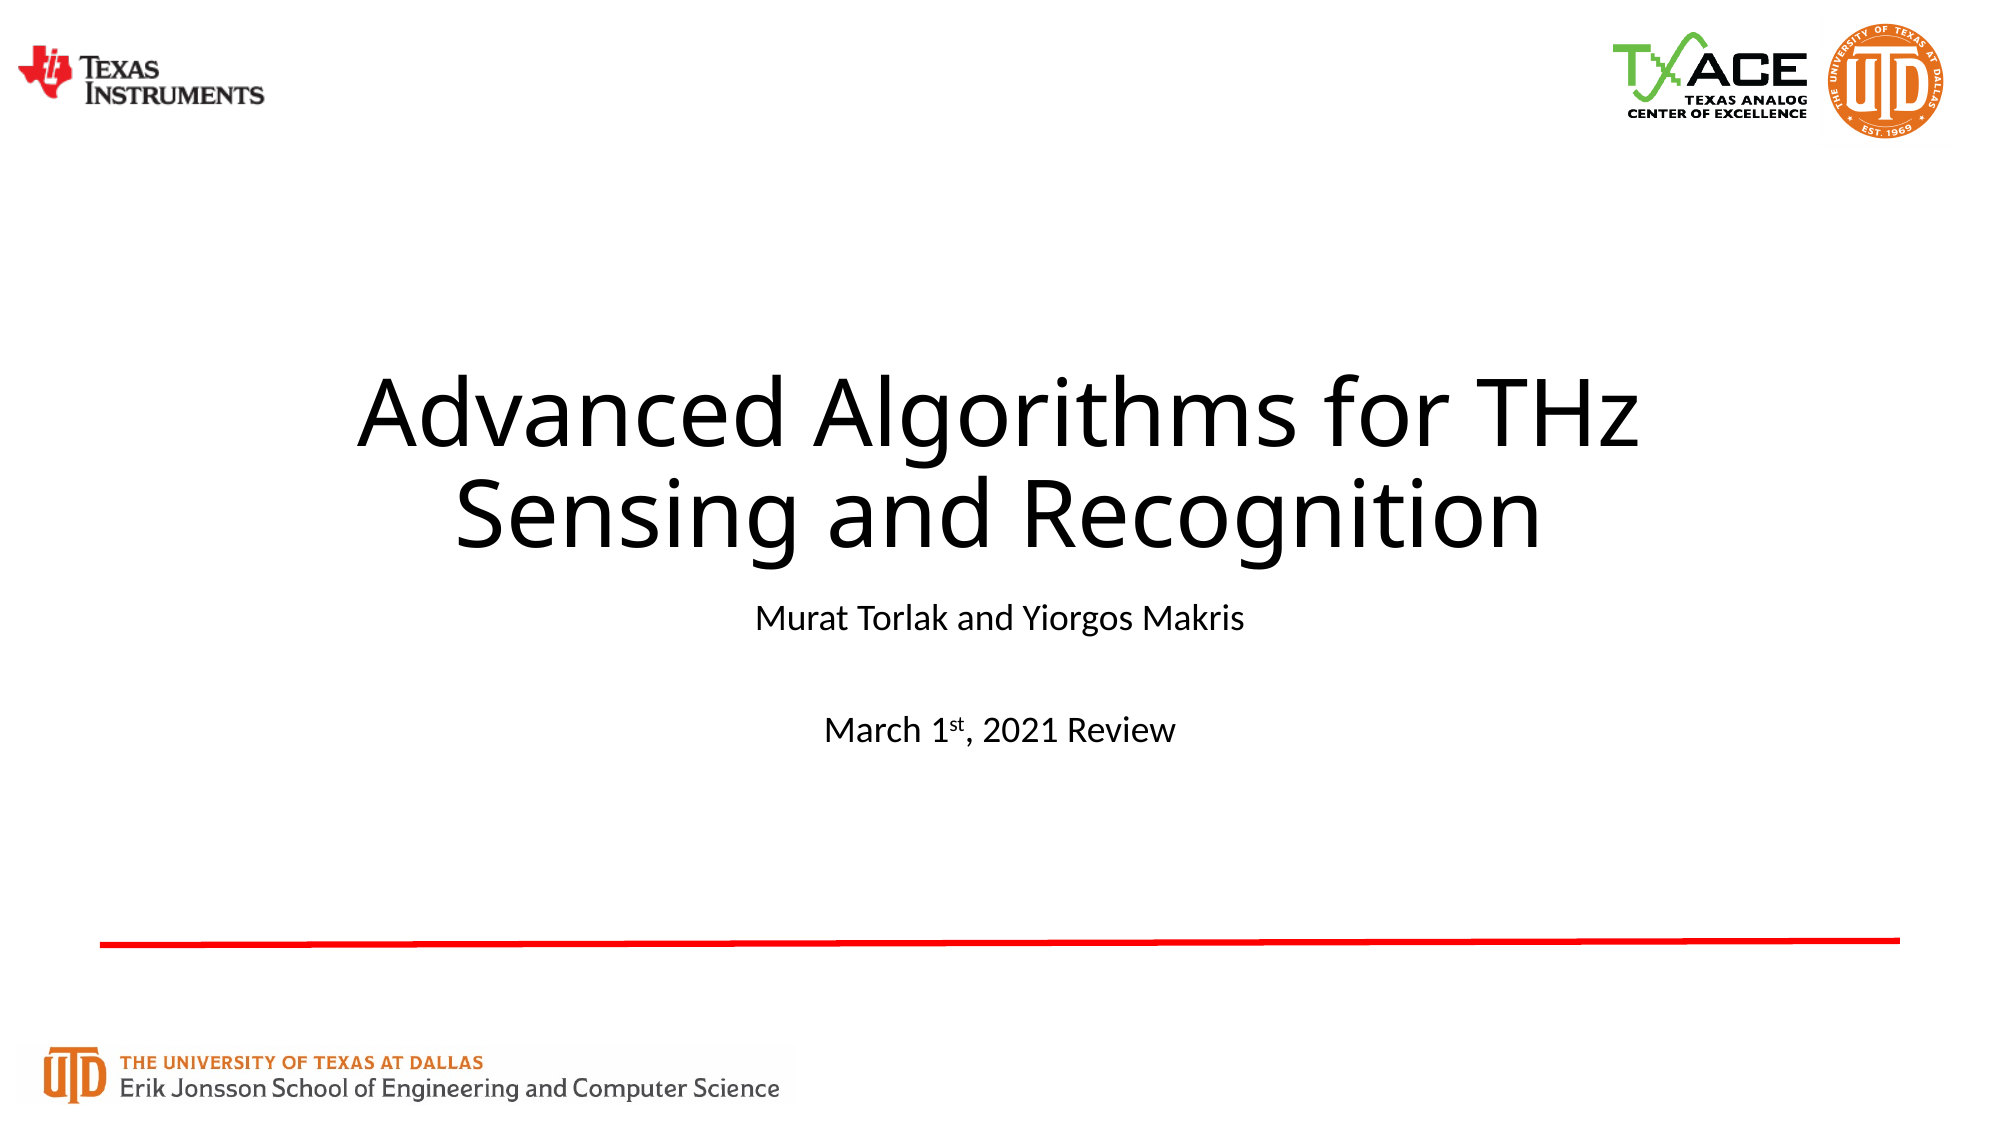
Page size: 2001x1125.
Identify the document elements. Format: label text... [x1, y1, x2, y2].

picture [16, 18, 267, 132]
picture [1819, 15, 1952, 147]
picture [16, 1045, 796, 1105]
picture [1613, 32, 1807, 118]
subtitle Murat Torlak and Yiorgos Makris March 1st, 2021 Review [249, 590, 1750, 863]
title Advanced Algorithms for THz Sensing and Recognition [249, 184, 1750, 576]
